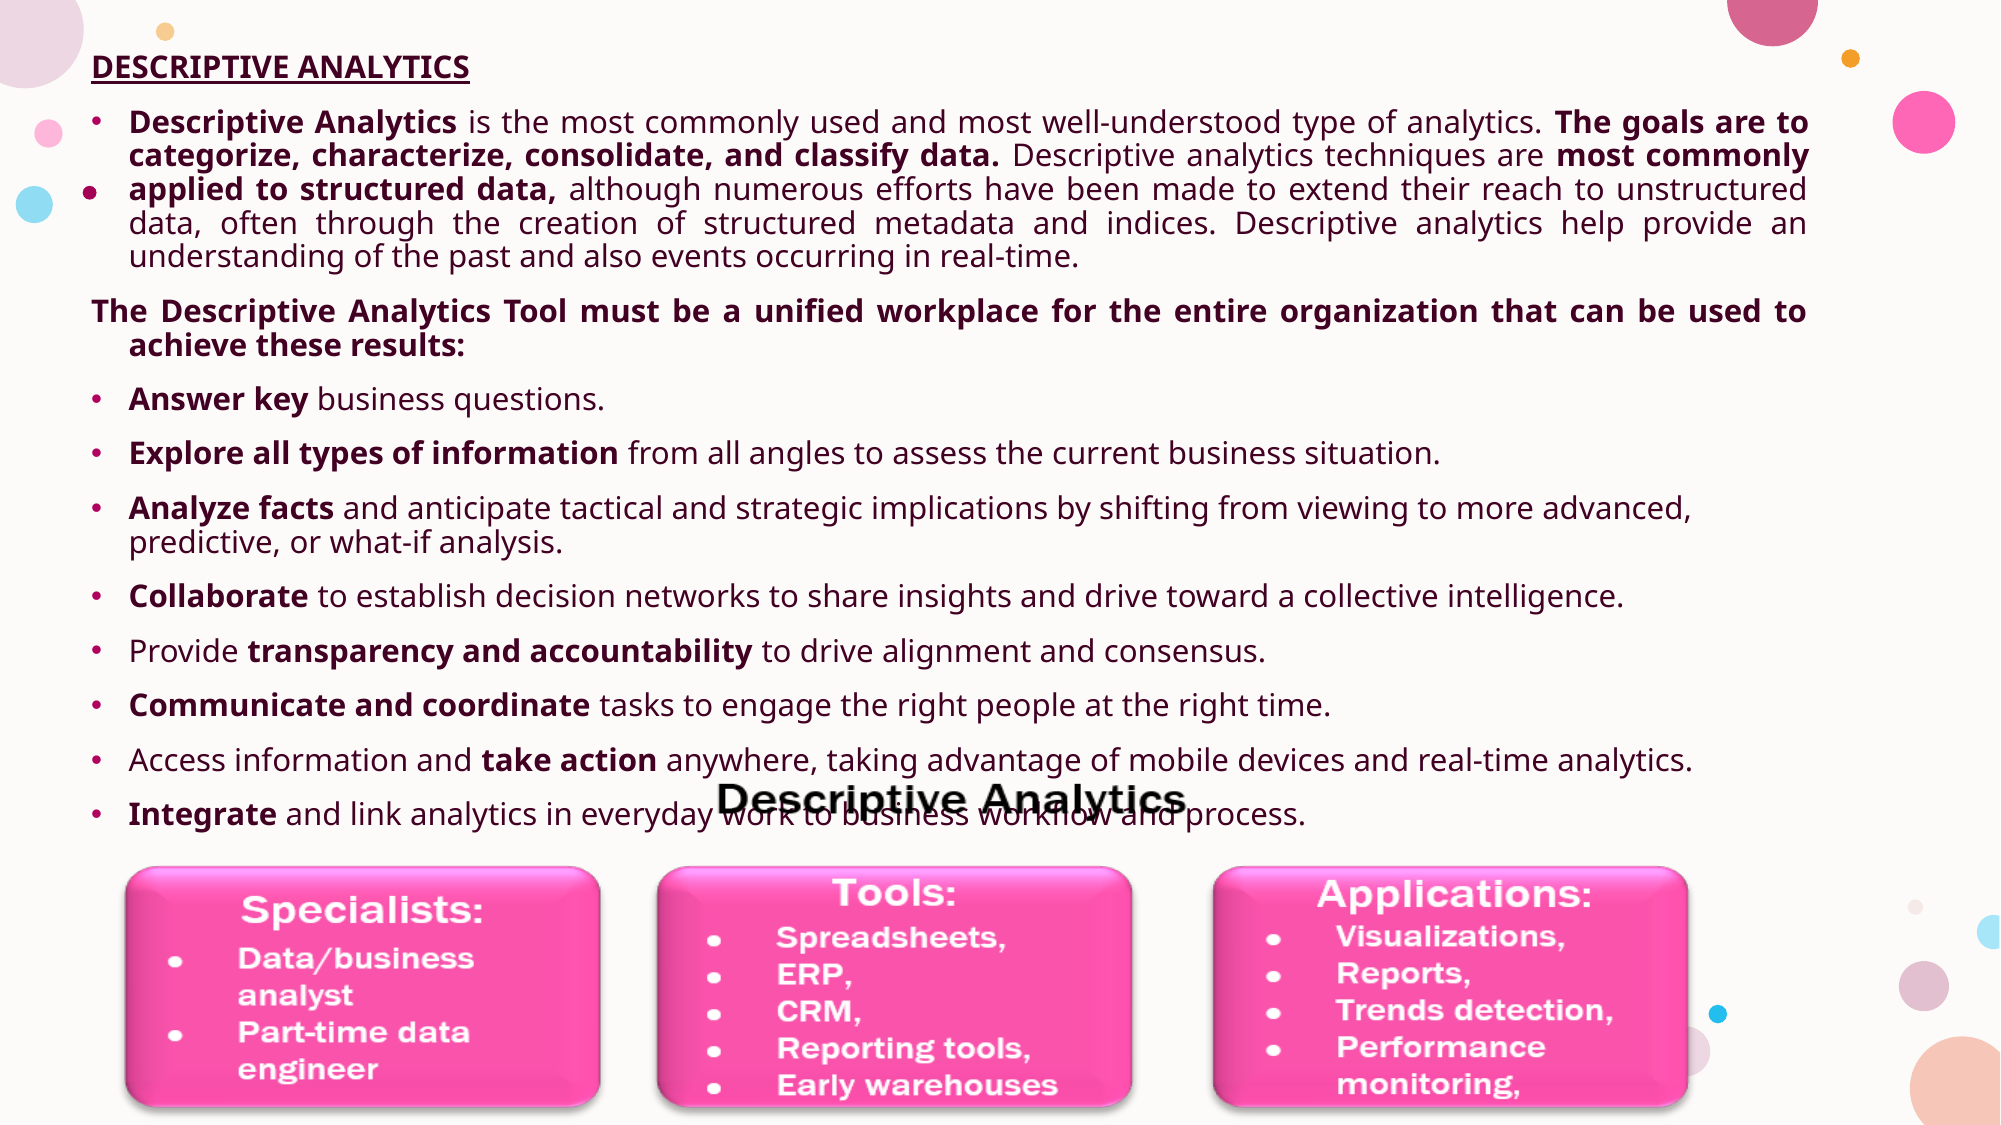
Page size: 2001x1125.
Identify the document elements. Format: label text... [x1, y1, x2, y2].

picture [102, 752, 1709, 1125]
list DESCRIPTIVE ANALYTICS Descriptive Analytics is the most commonly used and most well-understood type of analytics. The goals are to categorize, characterize, consolidate, and classify data. Descriptive analytics techniques are most commonly applied to structured data, although numerous efforts have been made to extend their reach to unstructured data, often through the creation of structured metadata and indices. Descriptive analytics help provide an understanding of the past and also events occurring in real-time. The Descriptive Analytics Tool must be a unified workplace for the entire organization that can be used to achieve these results: Answer key business questions. Explore all types of information from all angles to assess the current business situation. Analyze facts and anticipate tactical and strategic implications by shifting from viewing to more advanced, predictive, or what-if analysis. Collaborate to establish decision networks to share insights and drive toward a collective intelligence. Provide transparency and accountability to drive alignment and consensus. Communicate and coordinate tasks to engage the right people at the right time. Access information and take action anywhere, taking advantage of mobile devices and real-time analytics. Integrate and link analytics in everyday work to business workflow and process. [76, 44, 1825, 773]
